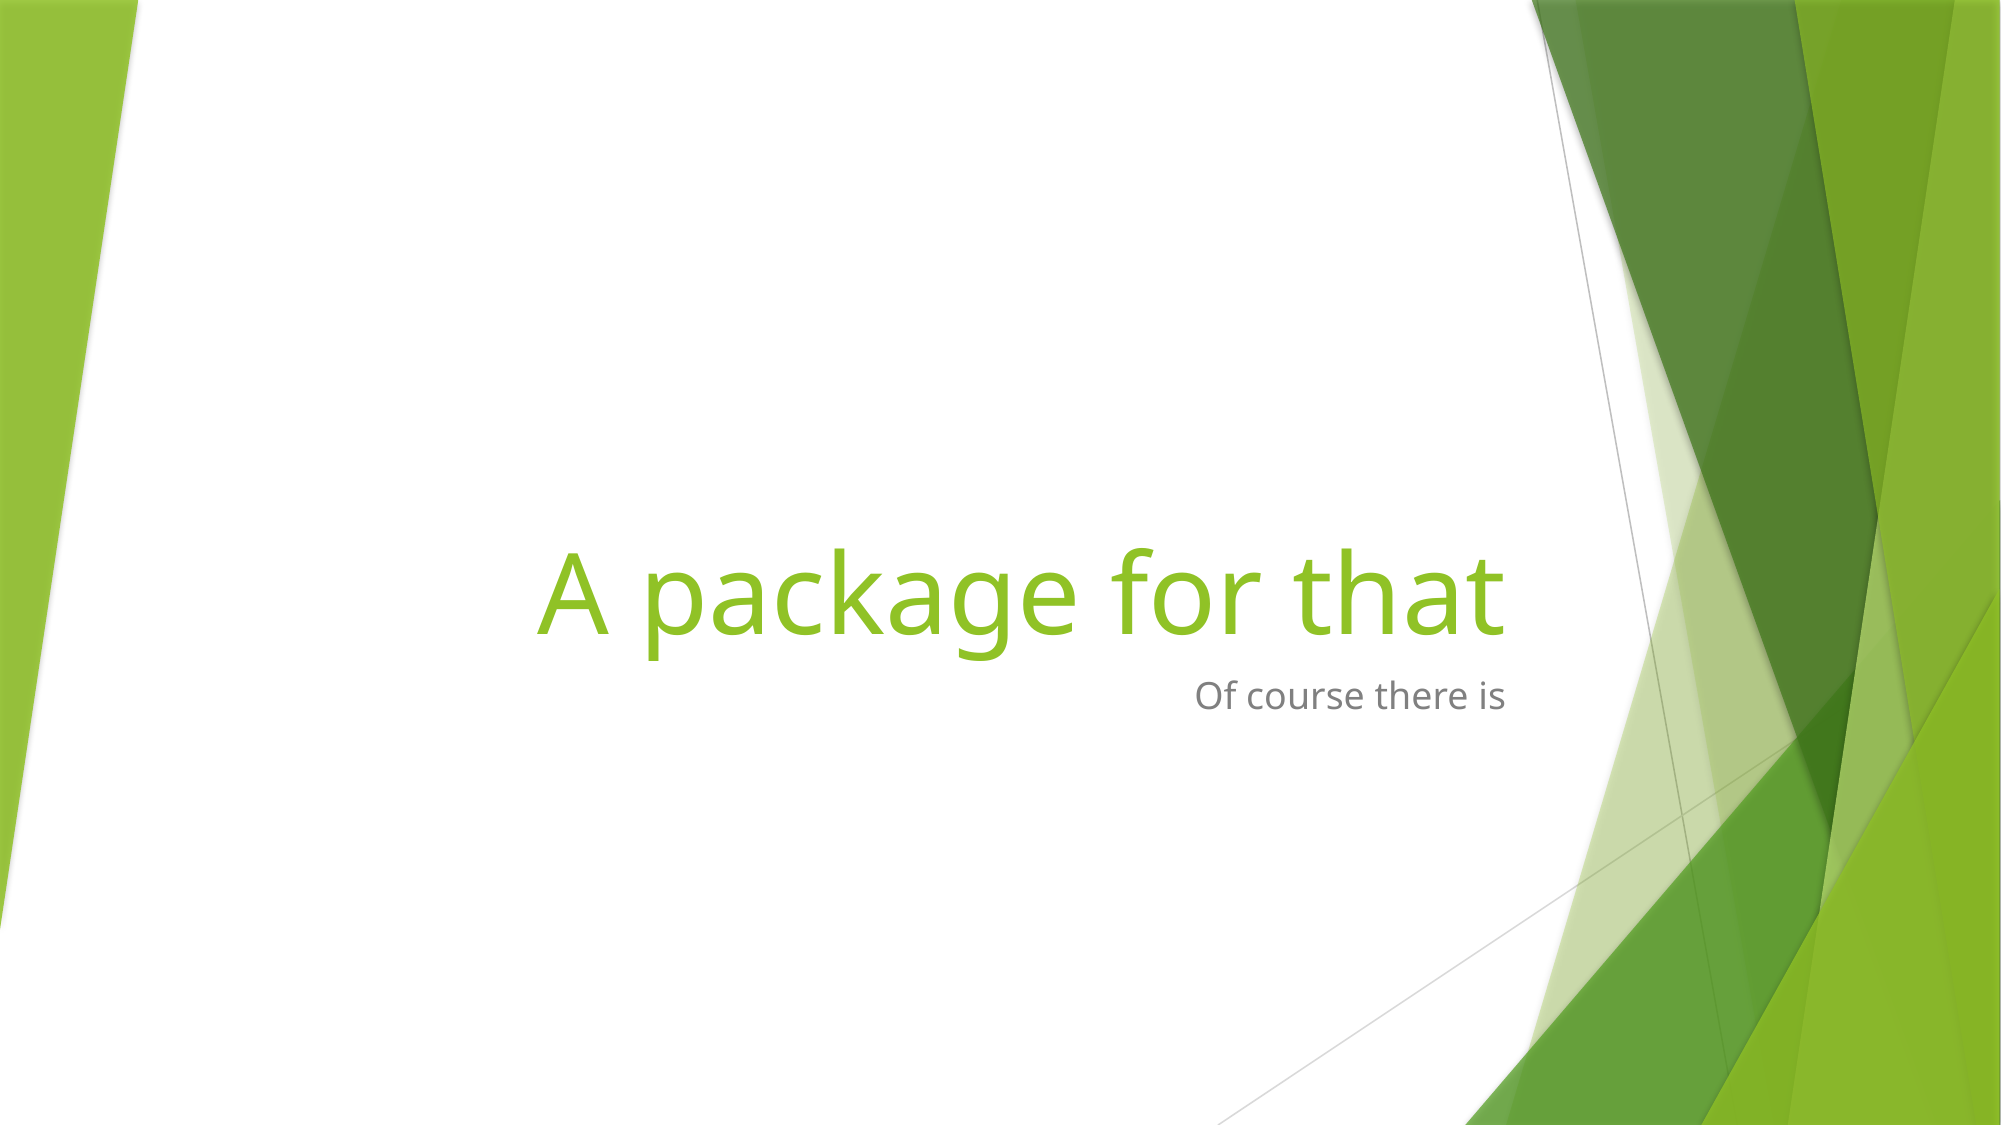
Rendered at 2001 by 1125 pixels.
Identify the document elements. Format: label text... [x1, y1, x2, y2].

subtitle Of course there is [247, 664, 1522, 845]
title A package for that [247, 394, 1522, 664]
